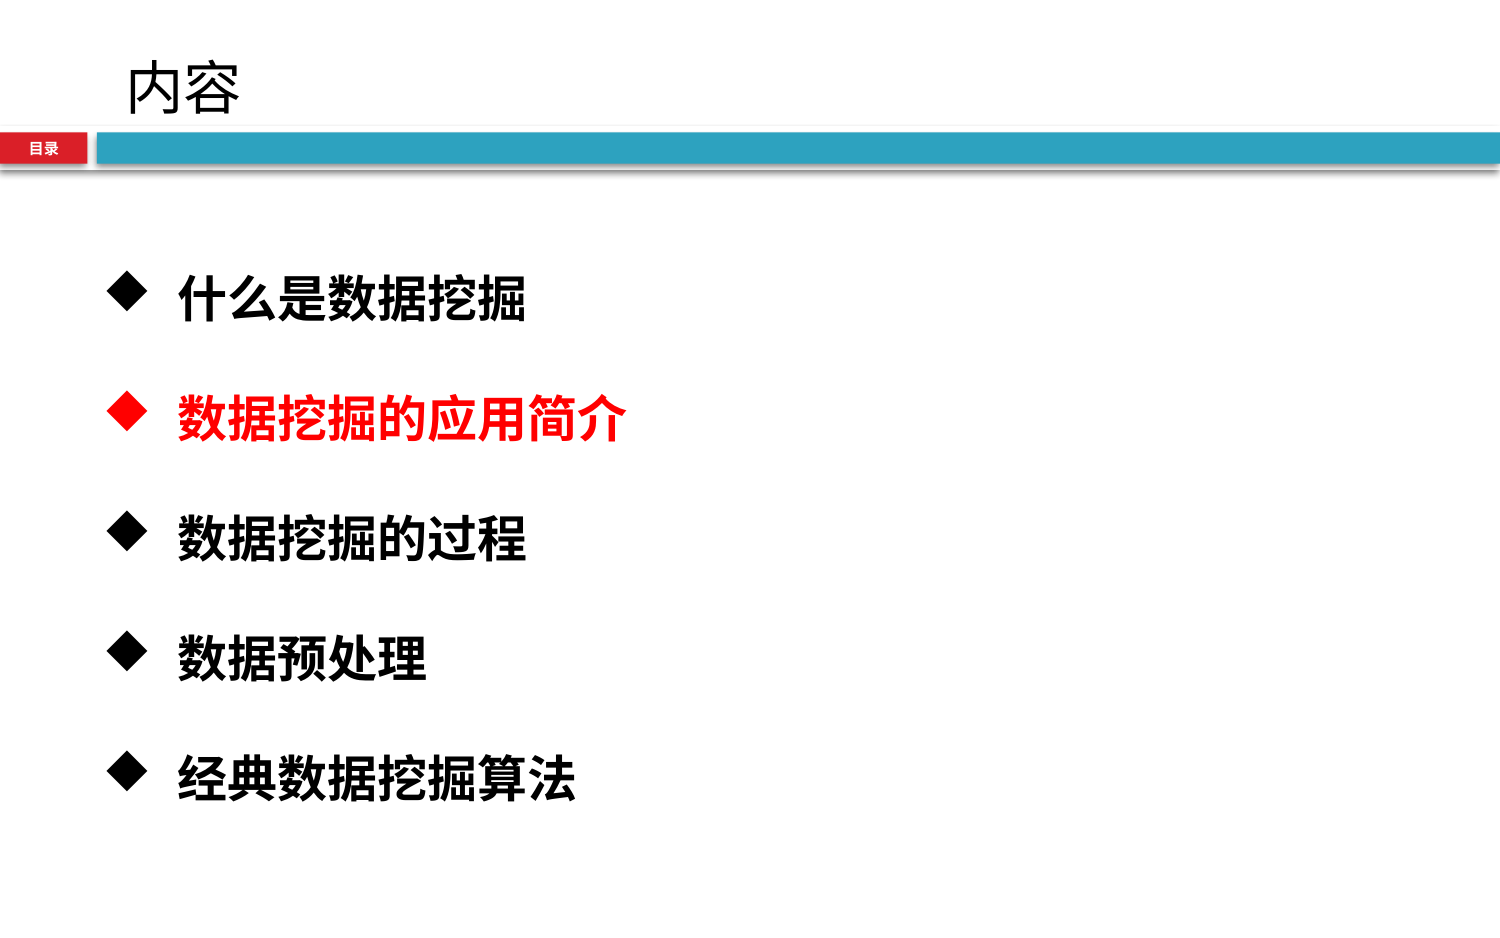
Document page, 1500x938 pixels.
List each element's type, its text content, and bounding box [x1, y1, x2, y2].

text_box 什么是数据挖掘 数据挖掘的应用简介 数据挖掘的过程 数据预处理 经典数据挖掘算法 [87, 200, 1405, 816]
text_box 内容 [110, 43, 257, 129]
slide_number 目录 [0, 131, 88, 165]
